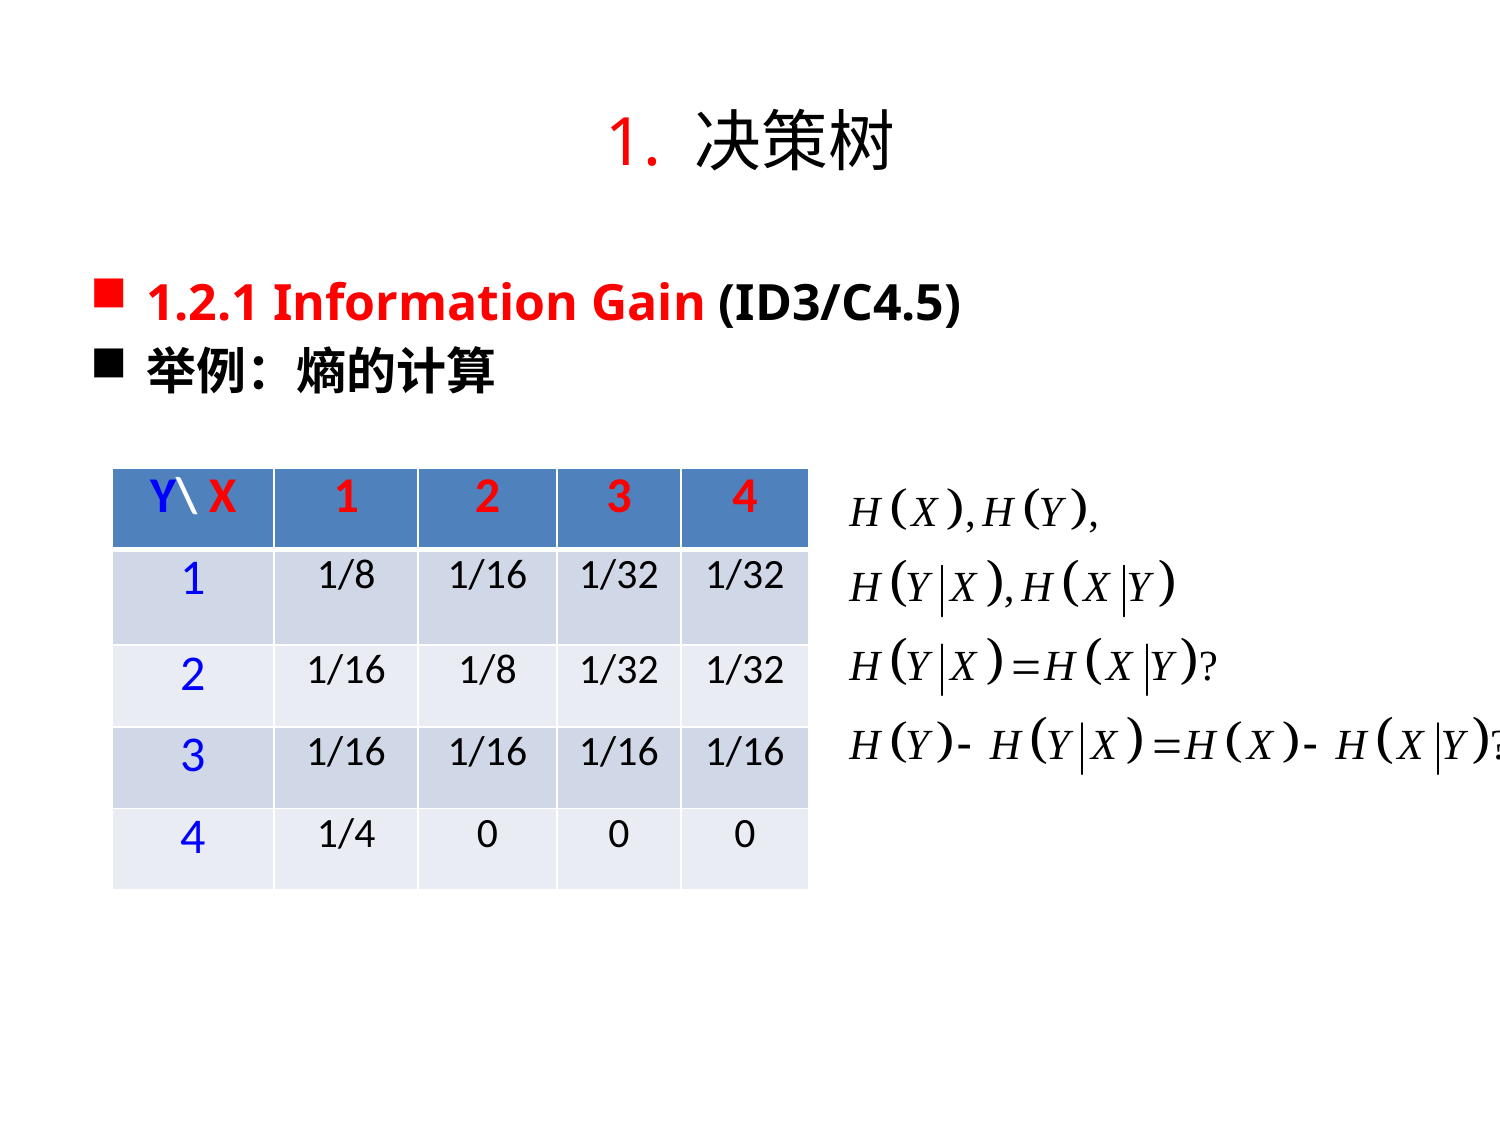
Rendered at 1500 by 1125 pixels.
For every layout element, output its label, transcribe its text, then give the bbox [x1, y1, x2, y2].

table_cell 1/16 [419, 552, 556, 644]
table_cell 0 [558, 809, 680, 889]
list 1.2.1 Information Gain (ID3/C4.5) 举例：熵的计算 [75, 262, 1425, 1005]
table_cell 2 [113, 646, 273, 726]
table_cell 3 [113, 728, 273, 808]
table_cell 1/16 [682, 728, 808, 808]
table_header Y\ X [113, 469, 273, 547]
table_cell 1/16 [558, 728, 680, 808]
table_cell 1/16 [275, 646, 417, 726]
table_cell 0 [682, 809, 808, 889]
title 1. 决策树 [75, 45, 1425, 233]
table_cell 1/32 [682, 552, 808, 644]
table_cell 1/8 [275, 552, 417, 644]
table_cell 1/8 [419, 646, 556, 726]
table_cell 1/32 [558, 646, 680, 726]
table_cell 1/4 [275, 809, 417, 889]
table_cell 1/16 [275, 728, 417, 808]
table_cell 0 [419, 809, 556, 889]
table_cell 1/32 [558, 552, 680, 644]
table_cell 1/32 [682, 646, 808, 726]
table_header 3 [558, 469, 680, 547]
table_cell 1/16 [419, 728, 556, 808]
table_cell 1 [113, 552, 273, 644]
table_header 1 [275, 469, 417, 547]
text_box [841, 479, 1500, 788]
table_cell 4 [113, 809, 273, 889]
table_header 2 [419, 469, 556, 547]
table_header 4 [682, 469, 808, 547]
